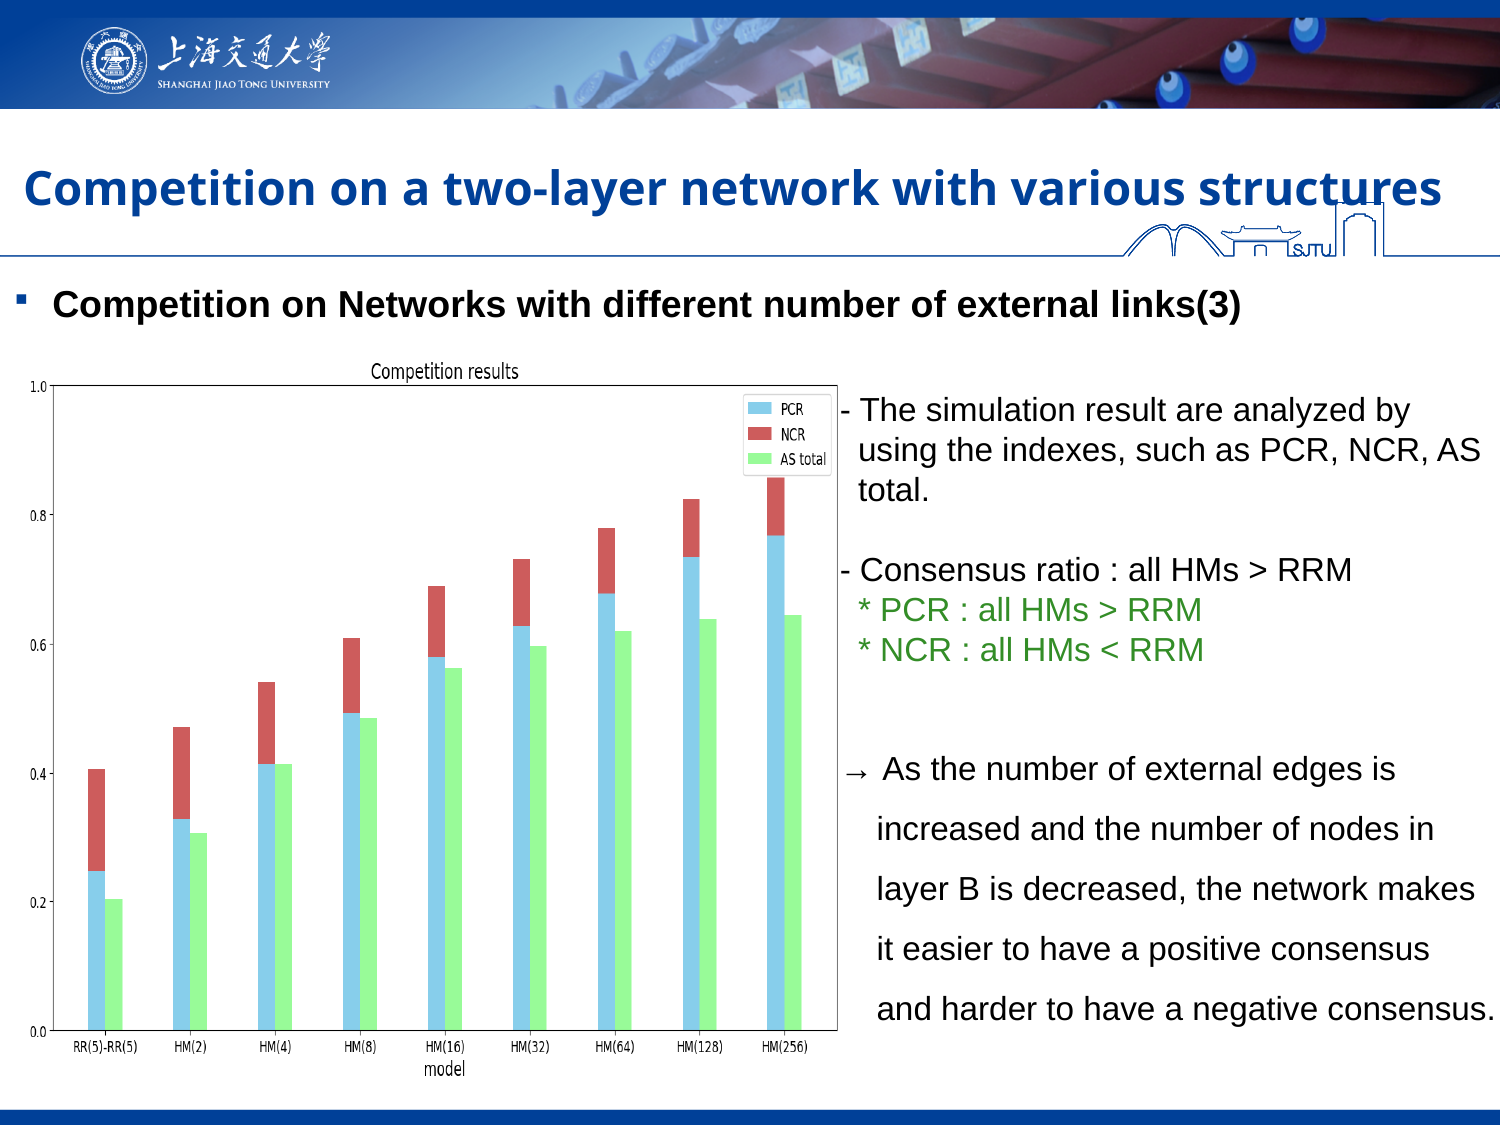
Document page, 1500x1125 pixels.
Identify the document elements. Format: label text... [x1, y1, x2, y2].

text_box - The simulation result are analyzed by using the indexes, such as PCR, NCR, AS total. - Consensus ratio : all HMs > RRM * PCR : all HMs > RRM * NCR : all HMs < RRM → As the number of external edges is increased and the number of nodes in layer B is decreased, the network makes it easier to have a positive consensus and harder to have a negative consensus. [824, 380, 1500, 1115]
text_box Competition on Networks with different number of external links(3) [0, 272, 1427, 332]
picture [0, 332, 859, 1102]
title Competition on a two-layer network with various structures [8, 134, 1500, 246]
picture [0, 18, 1500, 109]
